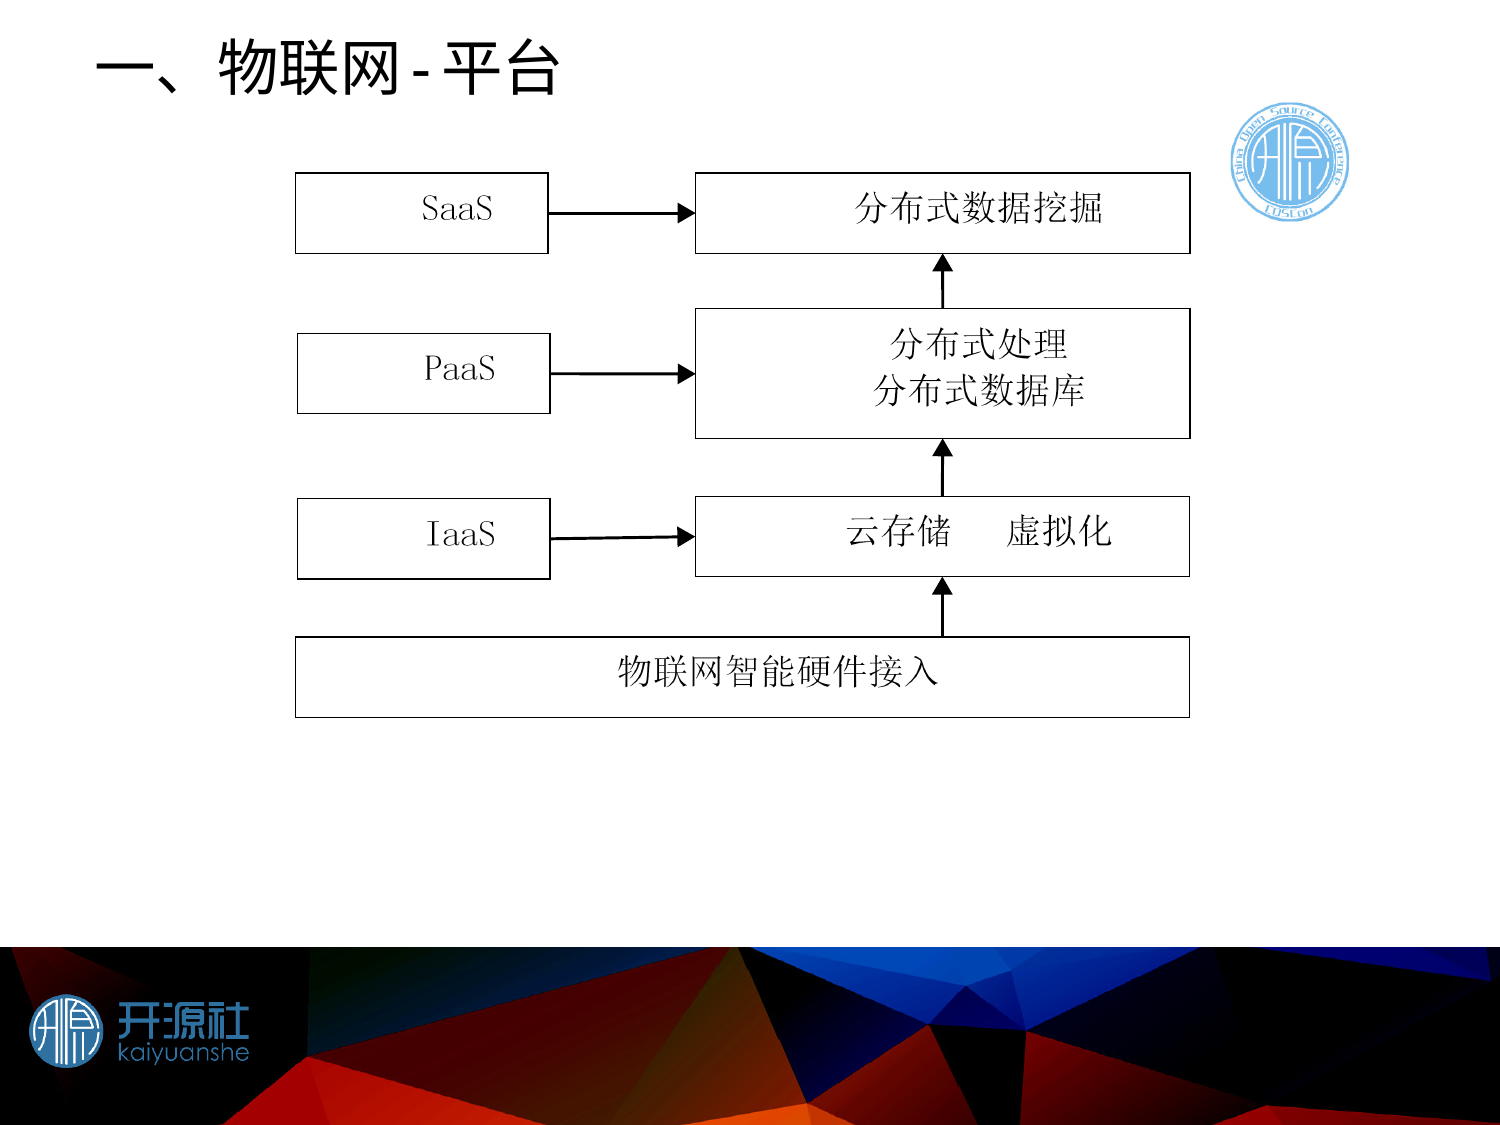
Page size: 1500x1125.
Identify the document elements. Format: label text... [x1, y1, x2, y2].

picture [1199, 81, 1397, 254]
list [80, 118, 1380, 769]
title 一、物联网-平台 [79, 29, 1374, 113]
slide_number 9 [1059, 1042, 1397, 1103]
picture [0, 947, 1500, 1125]
